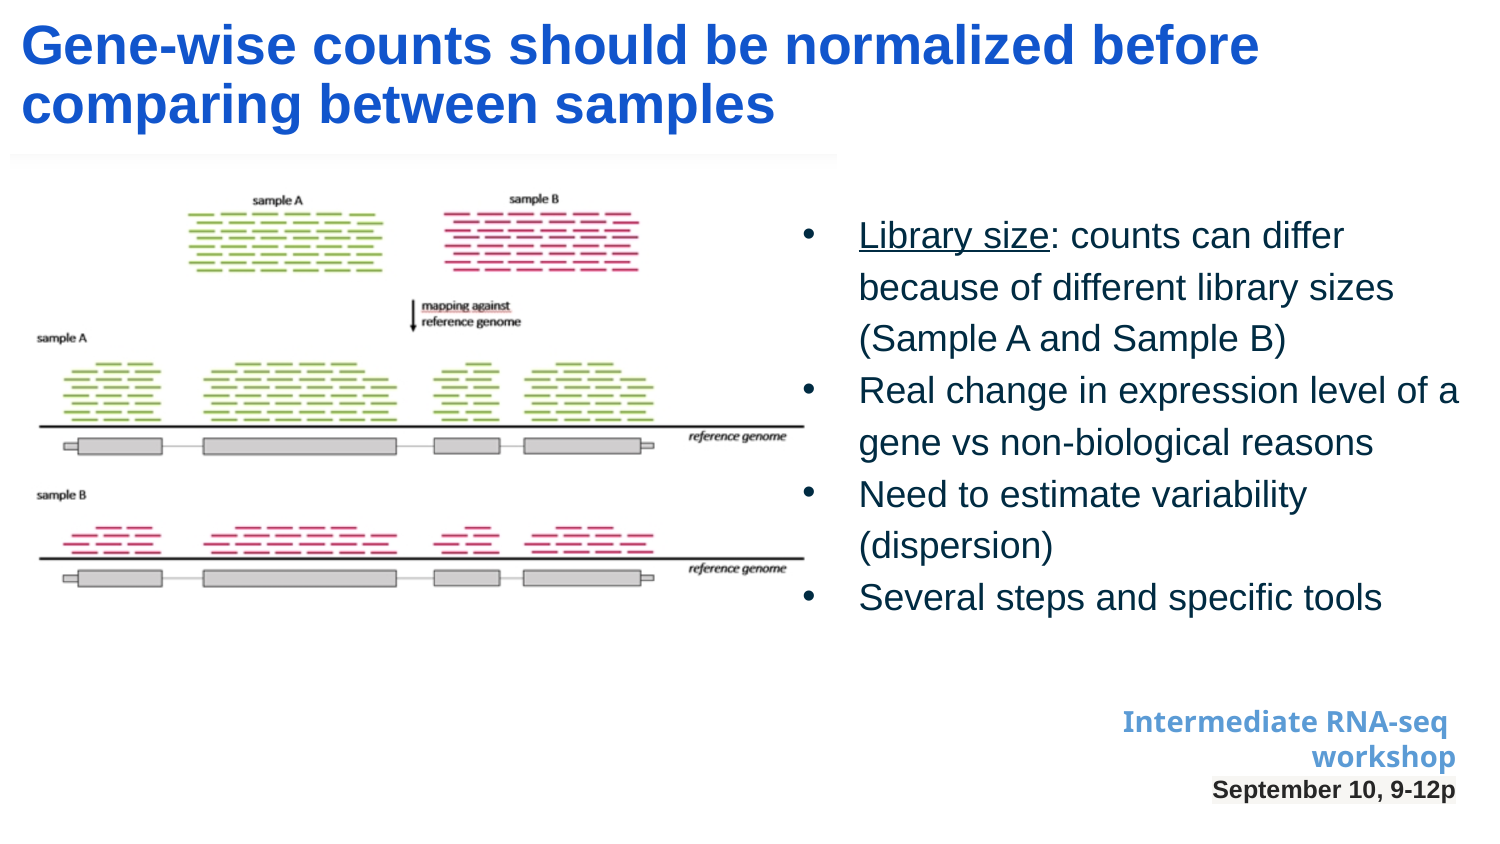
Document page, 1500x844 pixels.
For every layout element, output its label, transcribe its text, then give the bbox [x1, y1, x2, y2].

picture [10, 153, 838, 607]
text_box Intermediate RNA-seq workshop September 10, 9-12p [958, 688, 1472, 819]
list Library size: counts can differ because of different library sizes (Sample A and Sample B) Real change in expression level of a gene vs non-biological reasons Need to estimate variability (dispersion) Several steps and specific tools [783, 204, 1491, 646]
title Gene-wise counts should be normalized before comparing between samples [21, 16, 1478, 138]
